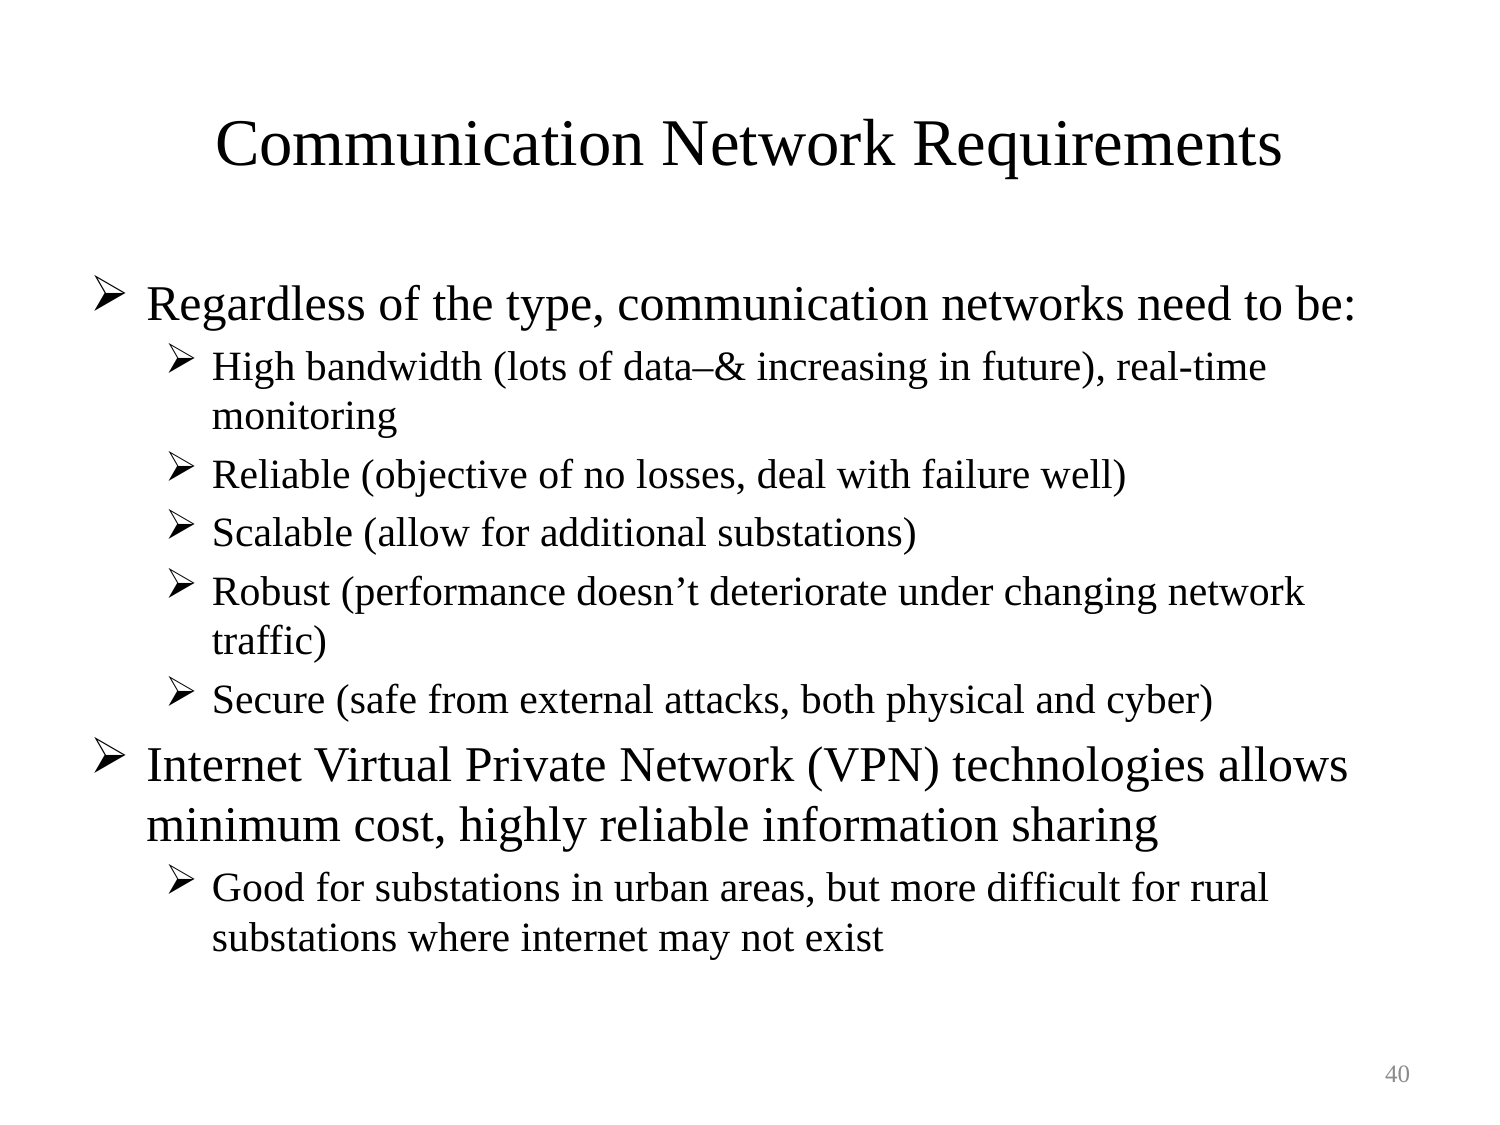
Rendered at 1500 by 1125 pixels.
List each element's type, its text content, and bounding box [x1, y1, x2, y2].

list Regardless of the type, communication networks need to be: High bandwidth (lots of data–& increasing in future), real-time monitoring Reliable (objective of no losses, deal with failure well) Scalable (allow for additional substations) Robust (performance doesn’t deteriorate under changing network traffic) Secure (safe from external attacks, both physical and cyber) Internet Virtual Private Network (VPN) technologies allows minimum cost, highly reliable information sharing Good for substations in urban areas, but more difficult for rural substations where internet may not exist [75, 262, 1425, 1005]
title Communication Network Requirements [75, 45, 1425, 233]
slide_number 40 [1074, 1042, 1425, 1103]
